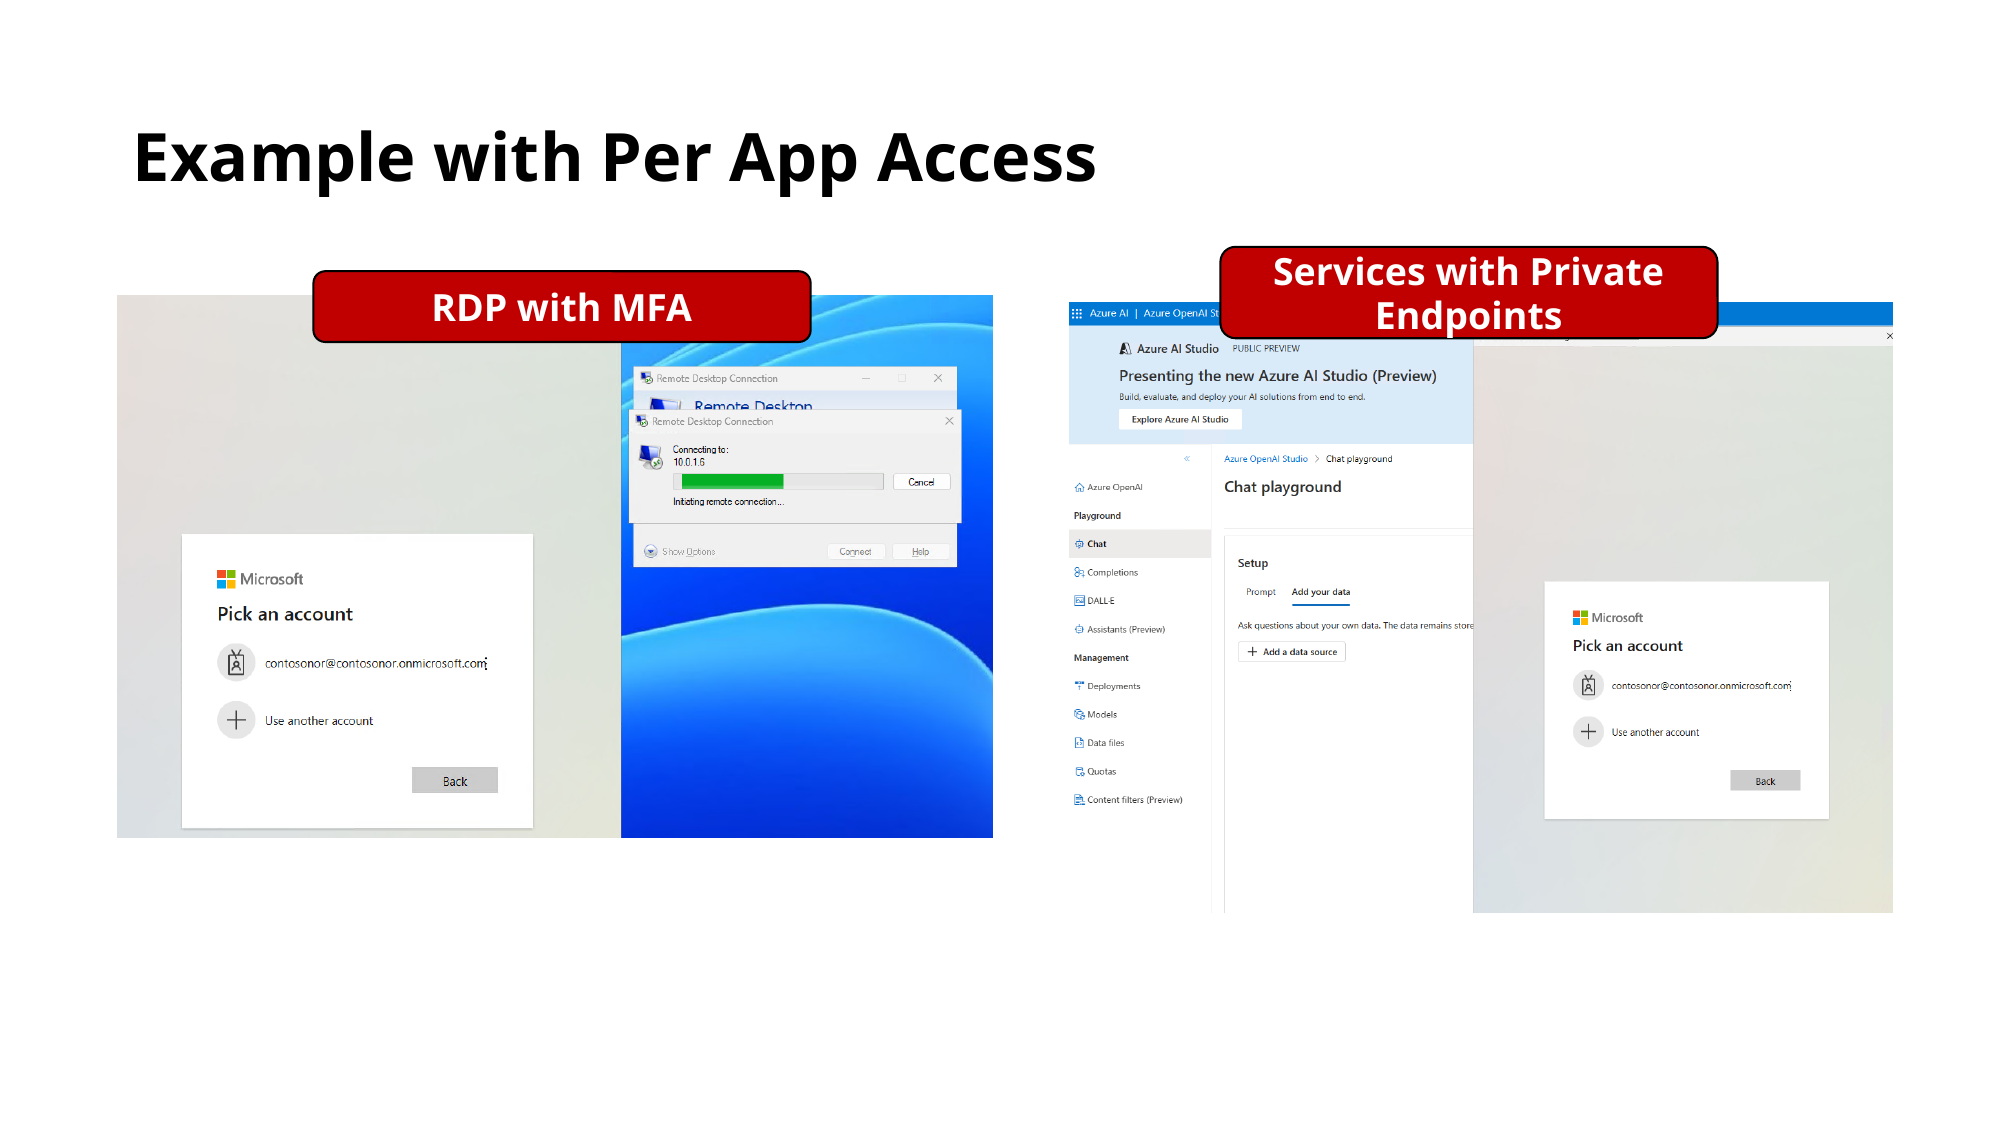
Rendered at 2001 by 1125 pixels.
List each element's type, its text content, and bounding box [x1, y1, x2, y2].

picture [1069, 301, 1894, 913]
text_box Services with Private Endpoints [1219, 245, 1719, 301]
picture [116, 294, 994, 838]
text_box RDP with MFA [312, 270, 812, 294]
title Example with Per App Access [117, 121, 1882, 198]
